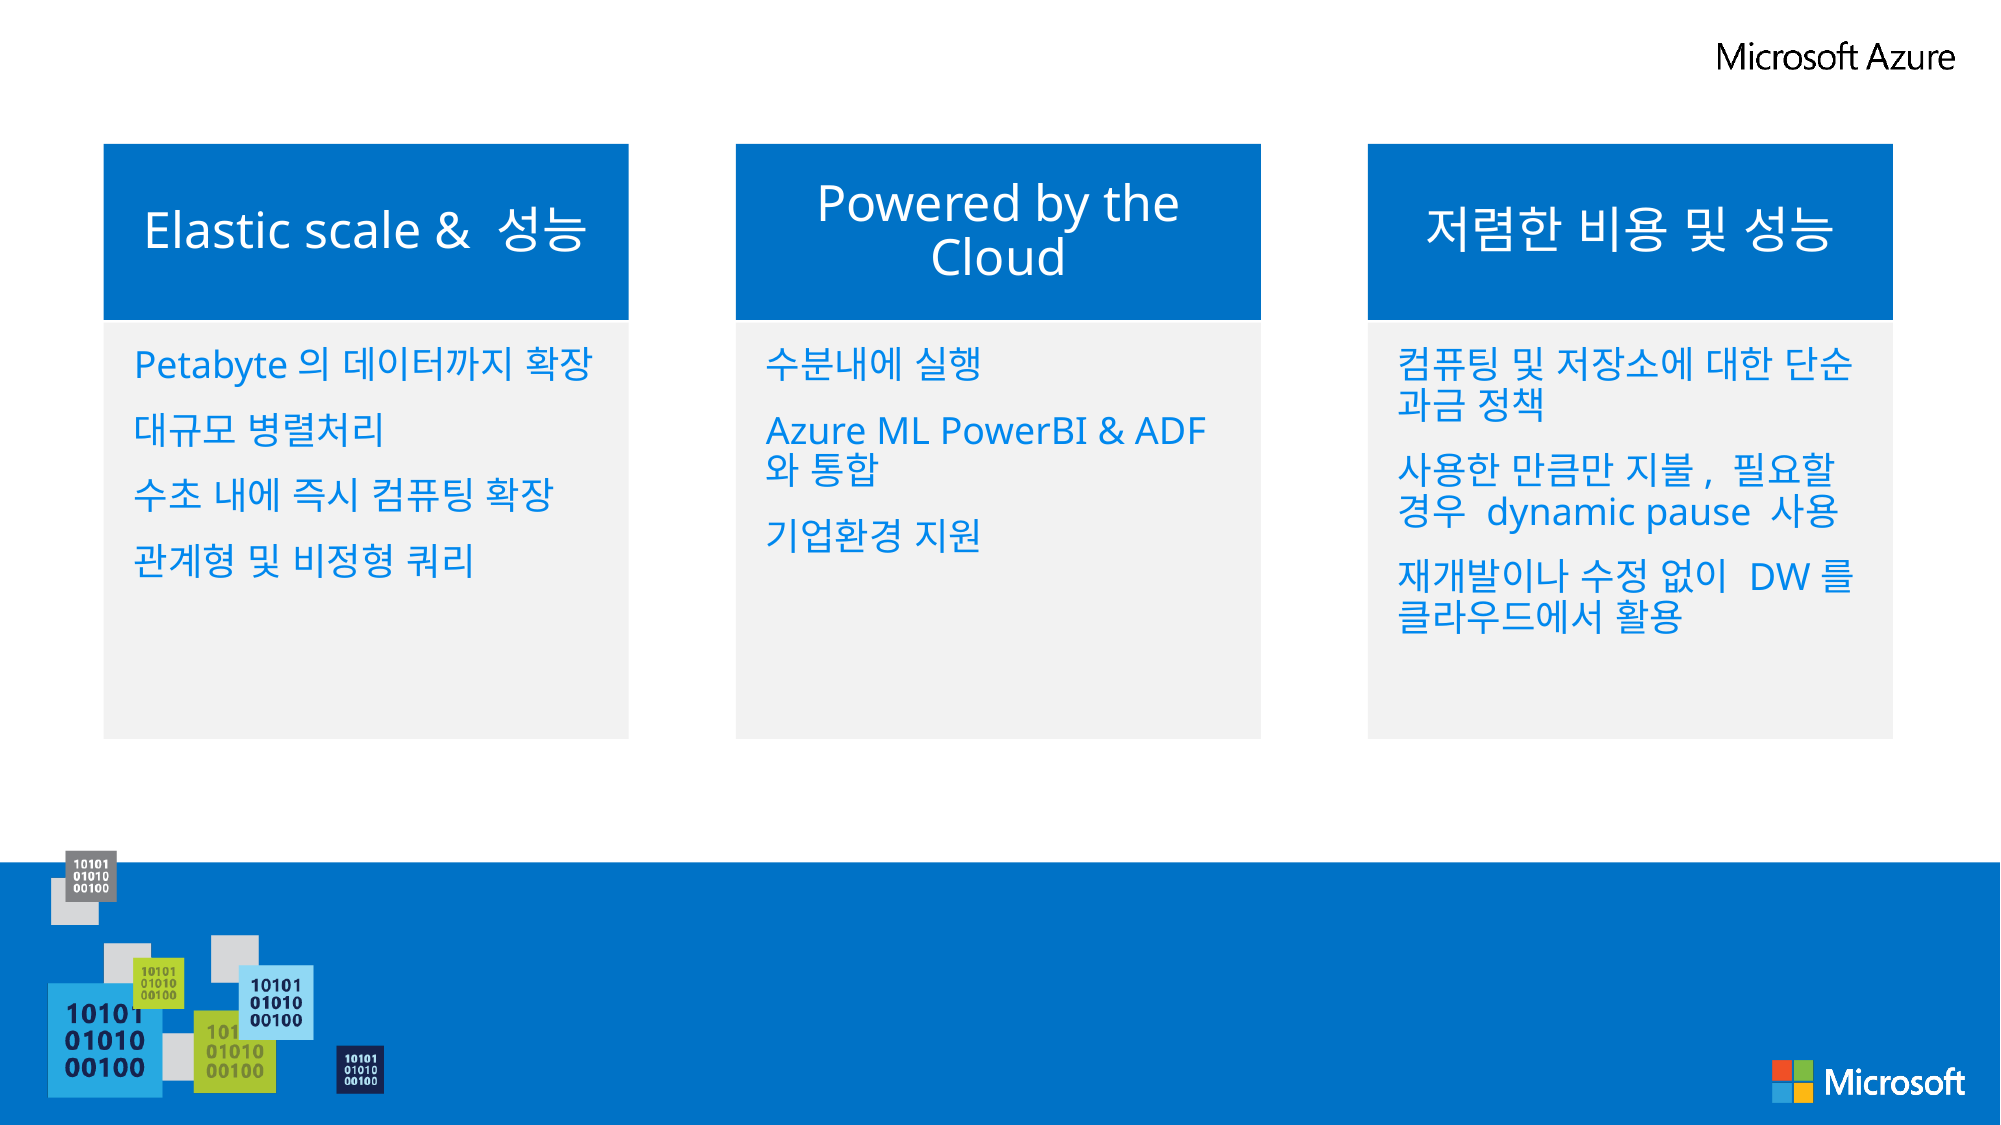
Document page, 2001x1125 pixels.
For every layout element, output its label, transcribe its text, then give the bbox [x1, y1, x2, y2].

text_box [1367, 322, 1894, 740]
text_box [735, 322, 1262, 740]
picture [17, 808, 463, 1125]
picture [1699, 24, 1973, 88]
text_box [103, 608, 629, 740]
text_box 수분내에 실행 Azure ML PowerBI & ADF와 통합 기업환경 지원 [735, 322, 1261, 648]
picture [1772, 1060, 1965, 1103]
text_box 컴퓨팅 및 저장소에 대한 단순 과금 정책 사용한 만큼만 지불, 필요할 경우 dynamic pause 사용 재개발이나 수정 없이 DW를 클라우드에서 활용 [1367, 322, 1893, 664]
text_box 저렴한 비용 및 성능 [1367, 143, 1894, 321]
text_box Elastic scale & 성능 [103, 143, 629, 321]
text_box Petabyte의 데이터까지 확장 대규모 병렬처리 수초 내에 즉시 컴퓨팅 확장 관계형 및 비정형 쿼리 [103, 322, 629, 608]
text_box Powered by the Cloud [735, 143, 1262, 321]
